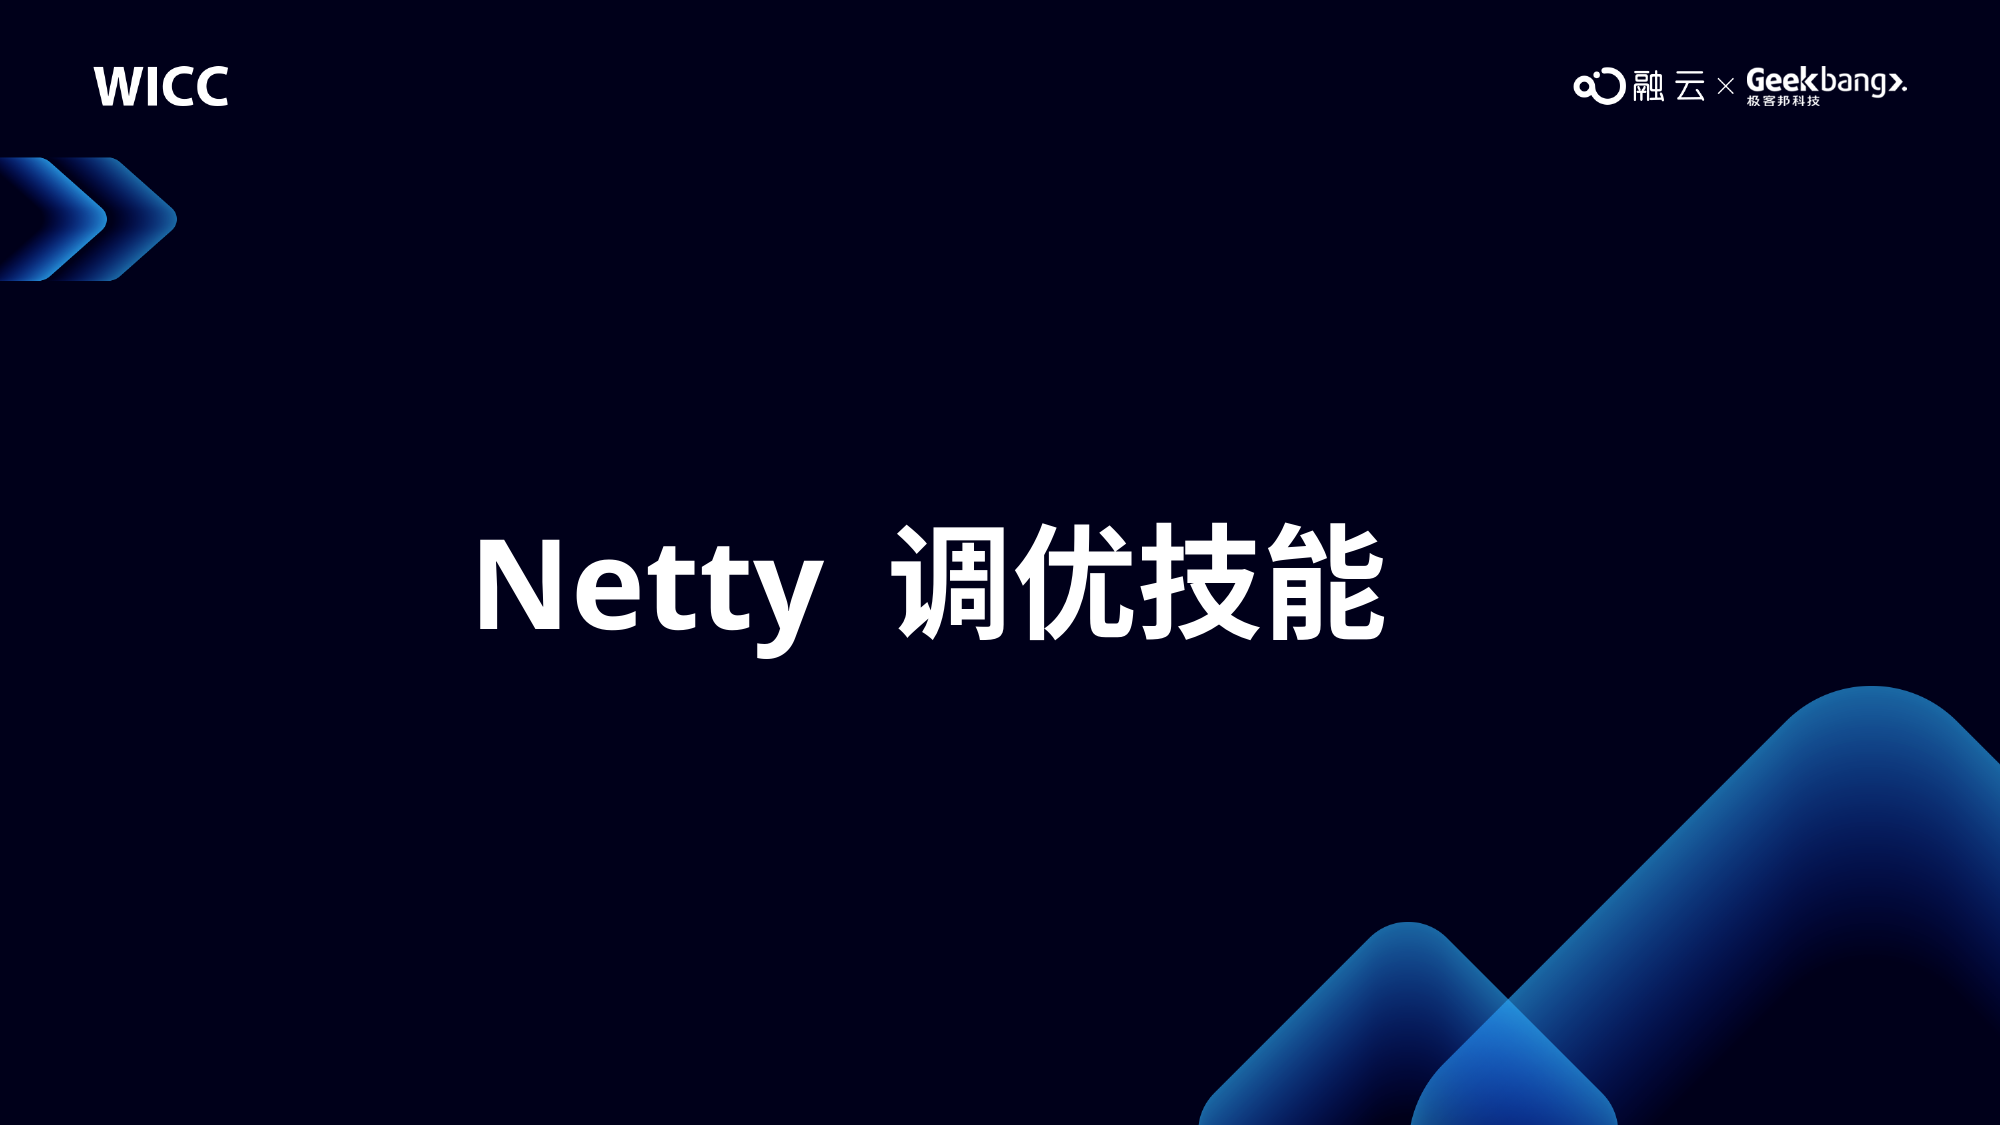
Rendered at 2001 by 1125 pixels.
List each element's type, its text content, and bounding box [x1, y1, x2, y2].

picture [0, 0, 2000, 1125]
title Netty 调优技能 [66, 514, 1791, 669]
